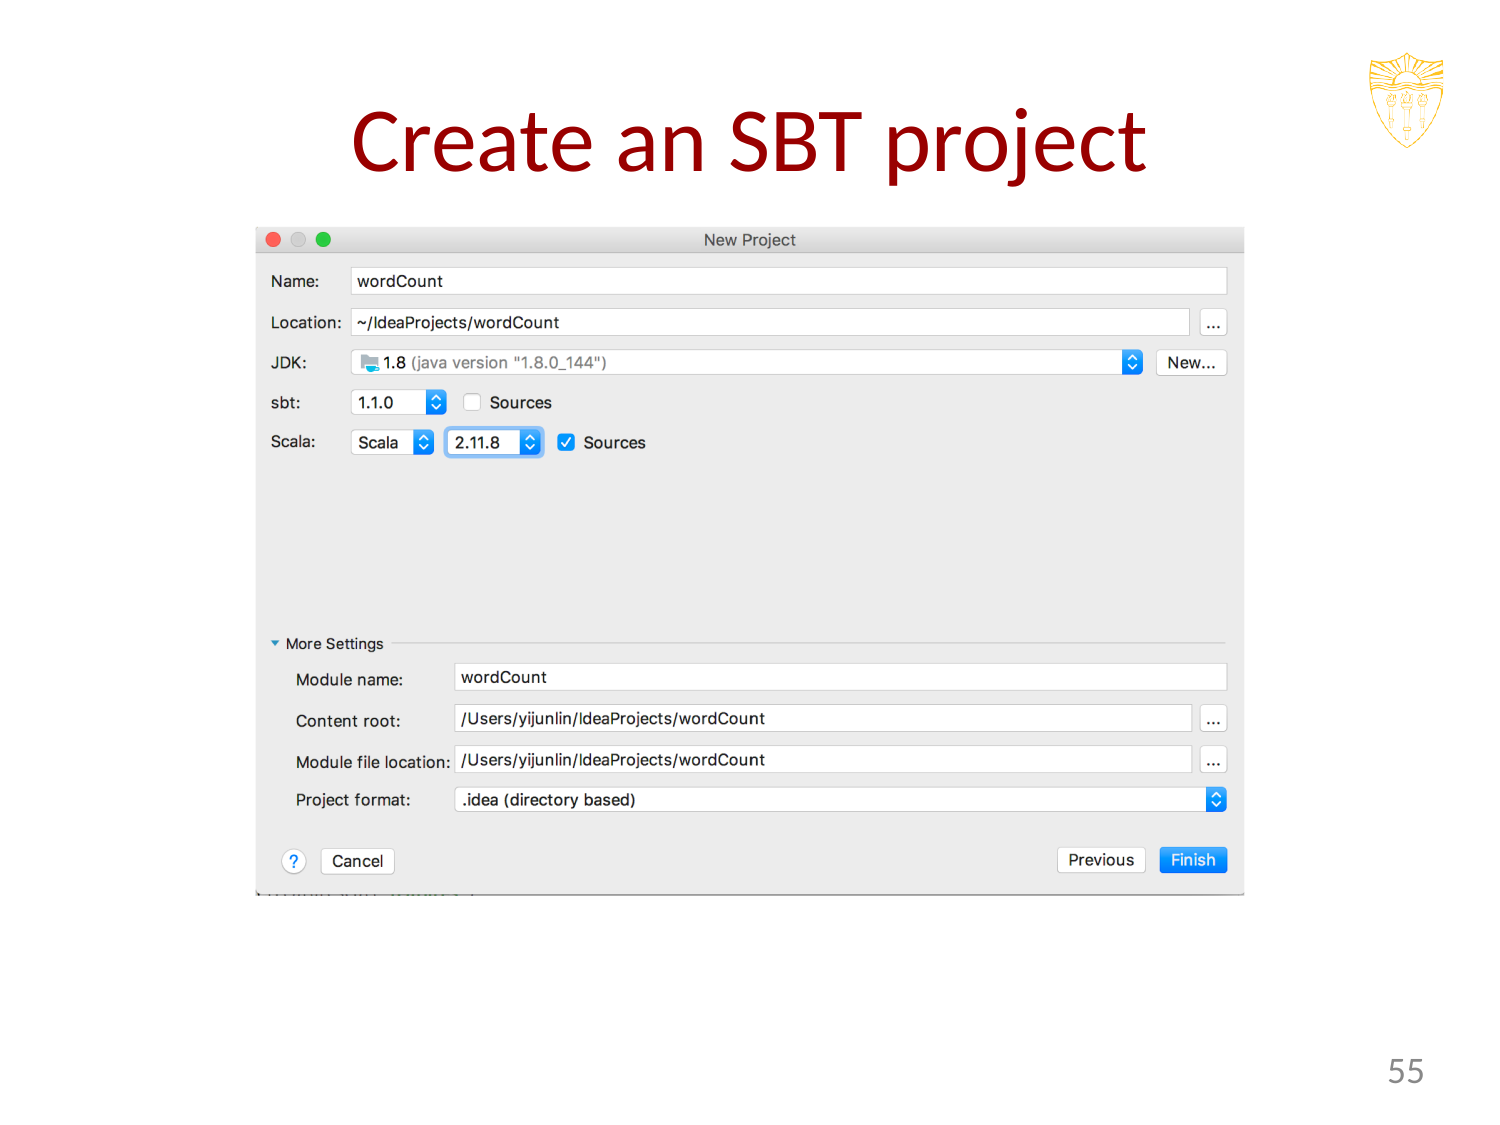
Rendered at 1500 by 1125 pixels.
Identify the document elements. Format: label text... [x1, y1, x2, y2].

slide_number 55 [1080, 1046, 1425, 1125]
picture [1369, 52, 1444, 148]
text_box [255, 226, 1245, 896]
title Create an SBT project [175, 80, 1325, 268]
